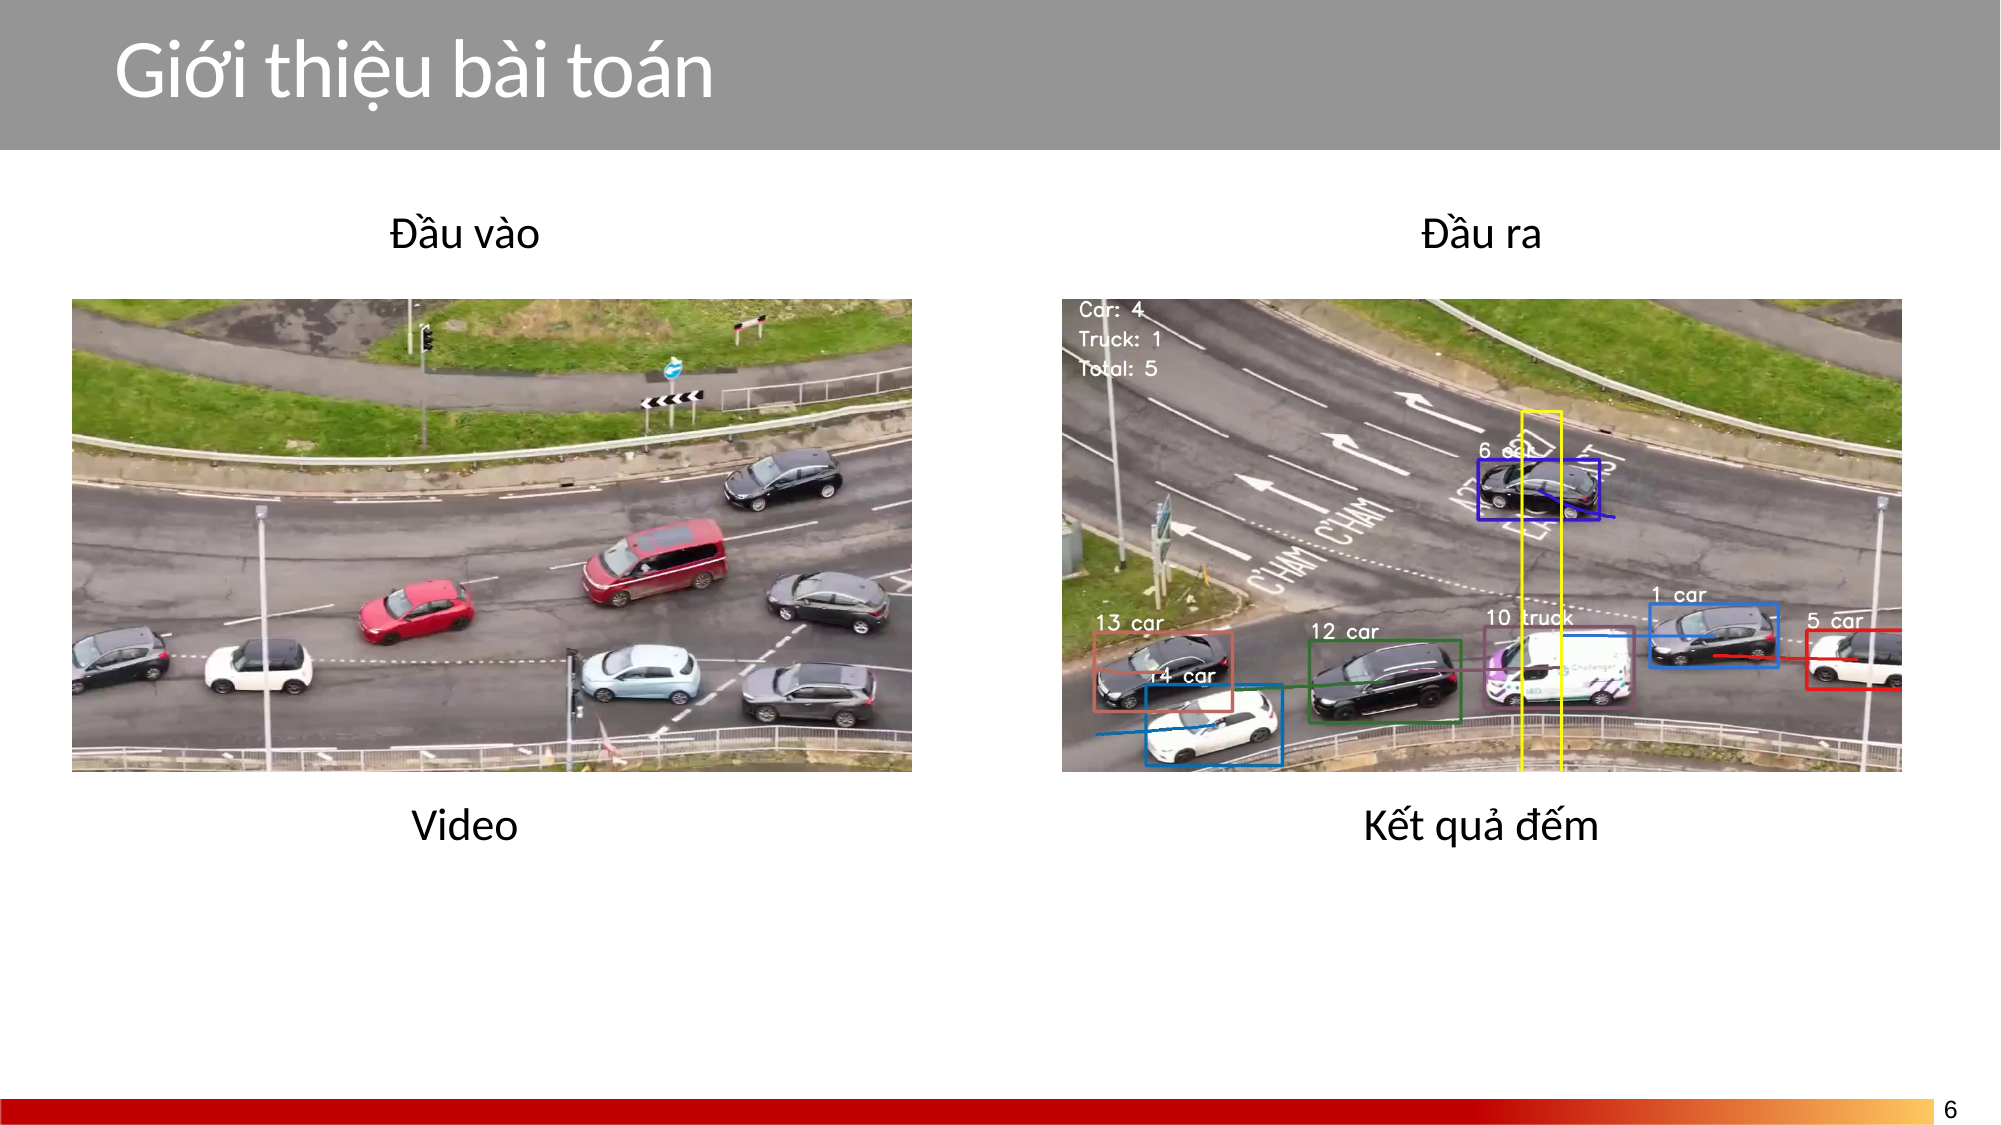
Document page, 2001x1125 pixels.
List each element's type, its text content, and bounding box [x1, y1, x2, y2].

picture [1062, 299, 1902, 772]
text_box Kết quả đếm [1349, 787, 1615, 858]
title Giới thiệu bài toán [112, 12, 1497, 203]
text_box Đầu ra [1406, 195, 1558, 266]
text_box Video [396, 787, 534, 858]
text_box Đầu vào [374, 195, 556, 266]
slide_number 6 [1937, 1094, 1981, 1125]
picture [72, 299, 912, 772]
picture [0, 1099, 1934, 1125]
